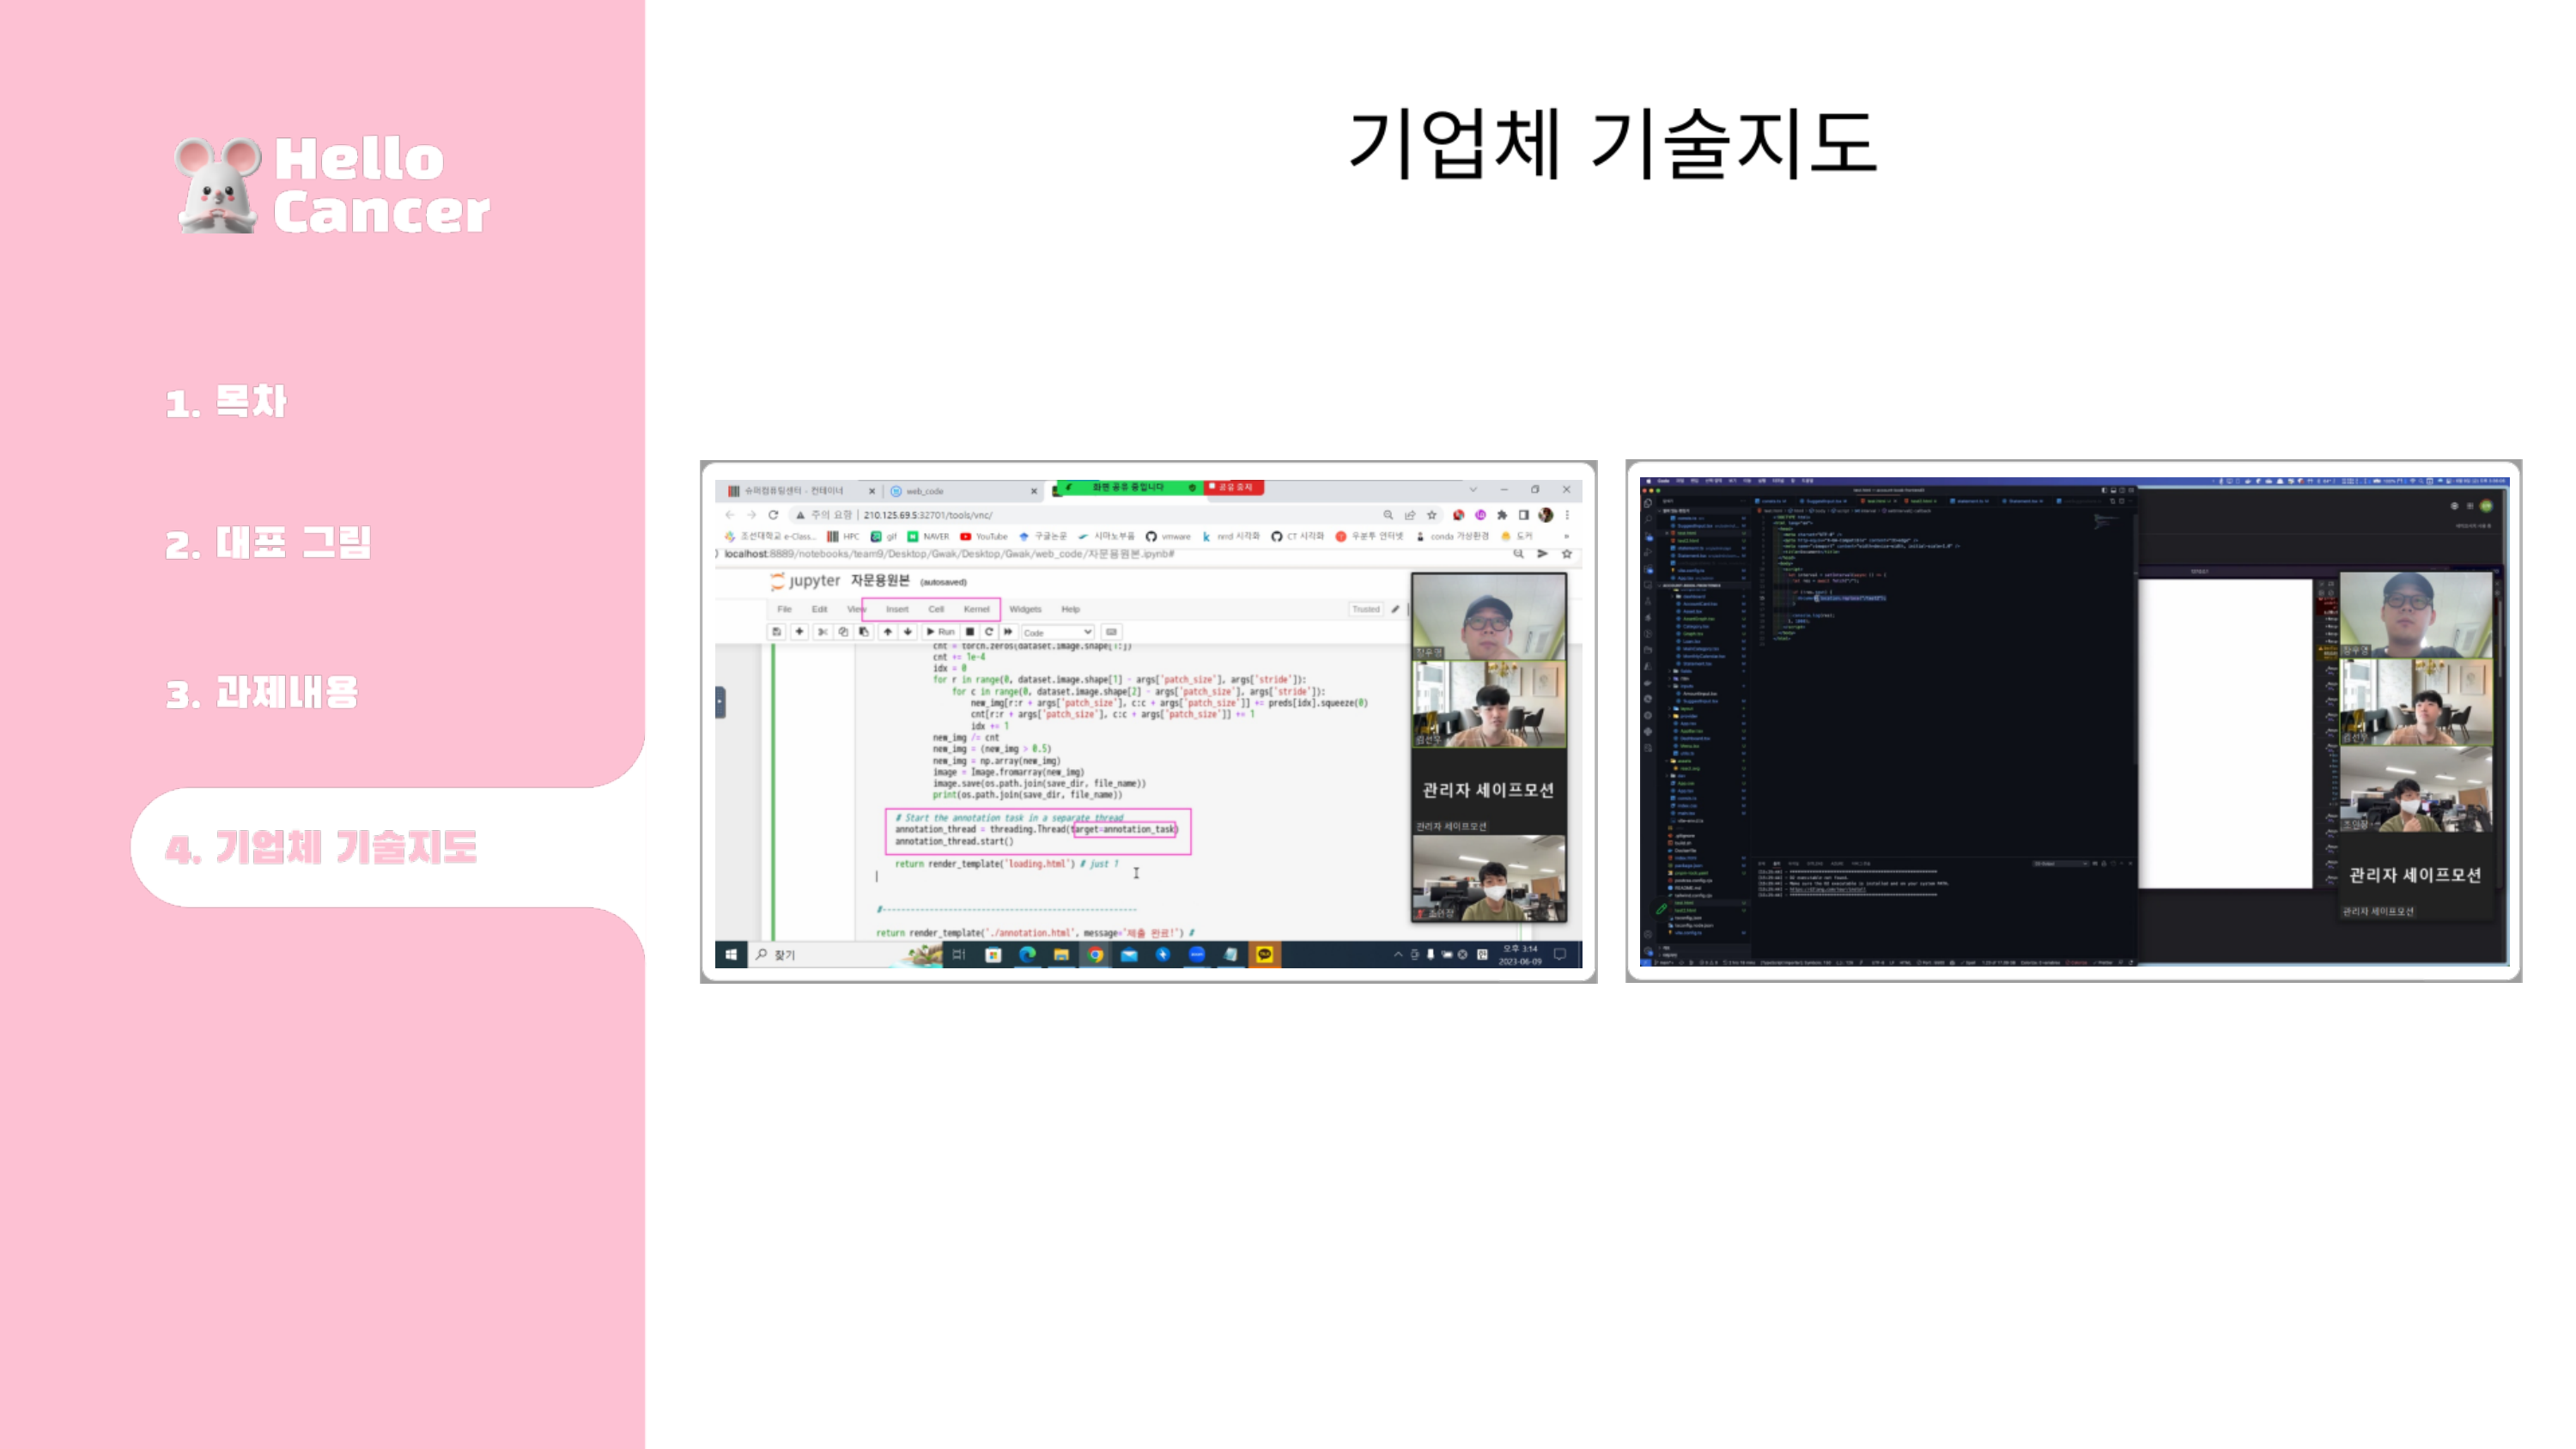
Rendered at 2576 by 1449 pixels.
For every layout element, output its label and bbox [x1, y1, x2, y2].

text_box [0, 0, 647, 1449]
picture [158, 510, 395, 579]
text_box [1625, 459, 2524, 984]
picture [158, 814, 499, 900]
text_box [128, 721, 648, 968]
text_box [700, 460, 1598, 984]
picture [635, 74, 1922, 217]
text_box [173, 125, 510, 253]
picture [158, 658, 382, 728]
picture [158, 367, 310, 437]
